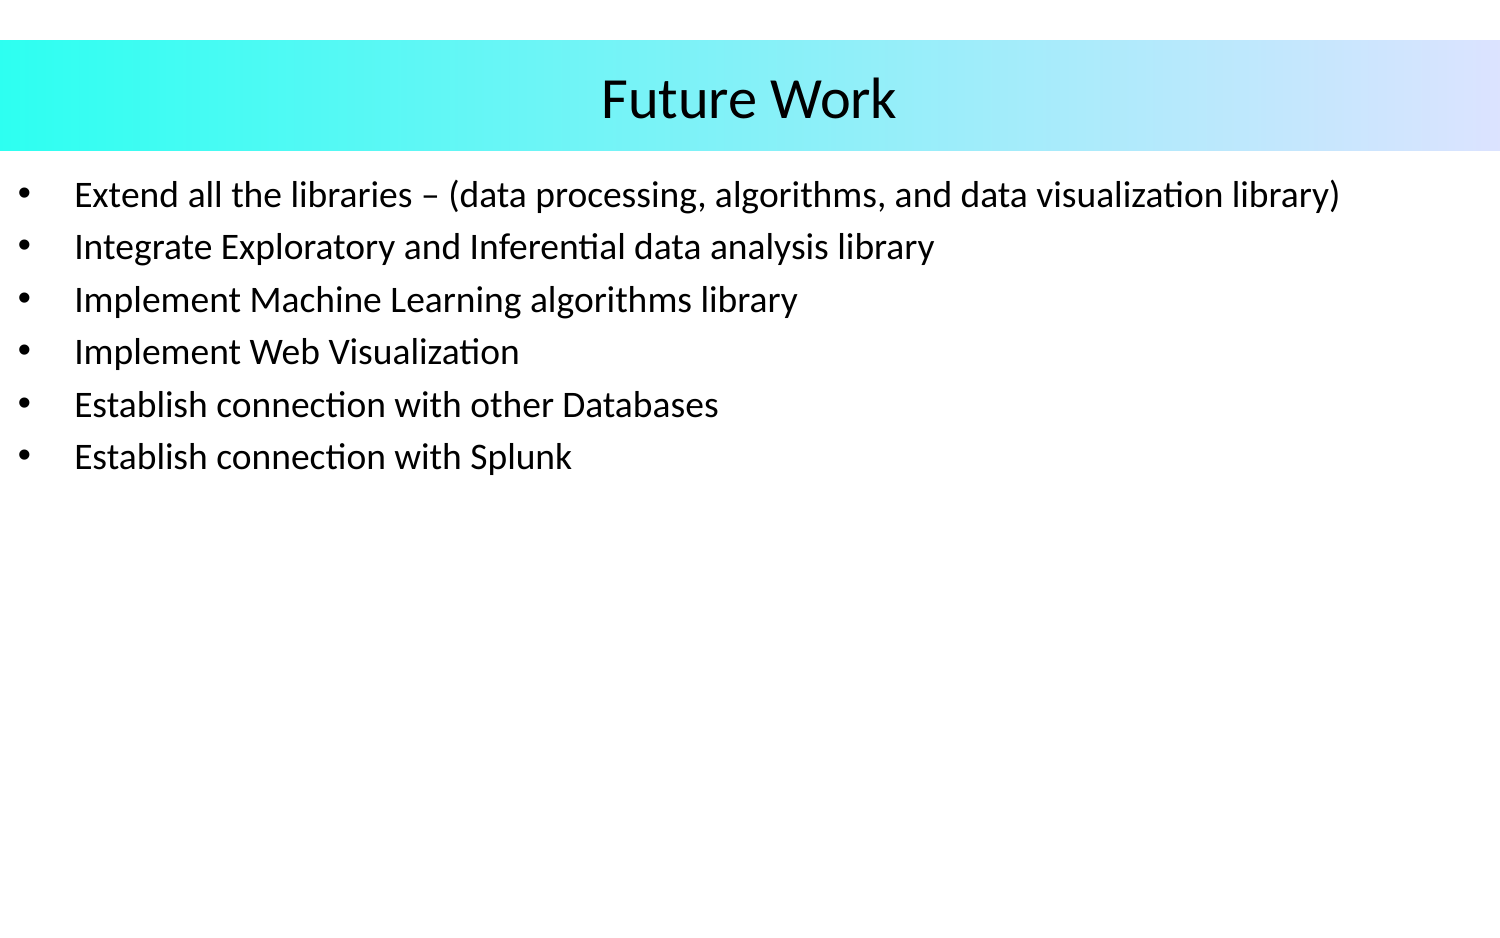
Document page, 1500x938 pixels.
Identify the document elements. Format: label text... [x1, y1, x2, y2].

list Extend all the libraries – (data processing, algorithms, and data visualization library) Integrate Exploratory and Inferential data analysis library Implement Machine Learning algorithms library Implement Web Visualization Establish connection with other Databases Establish connection with Splunk [18, 169, 1482, 835]
title Future Work [18, 40, 1482, 151]
